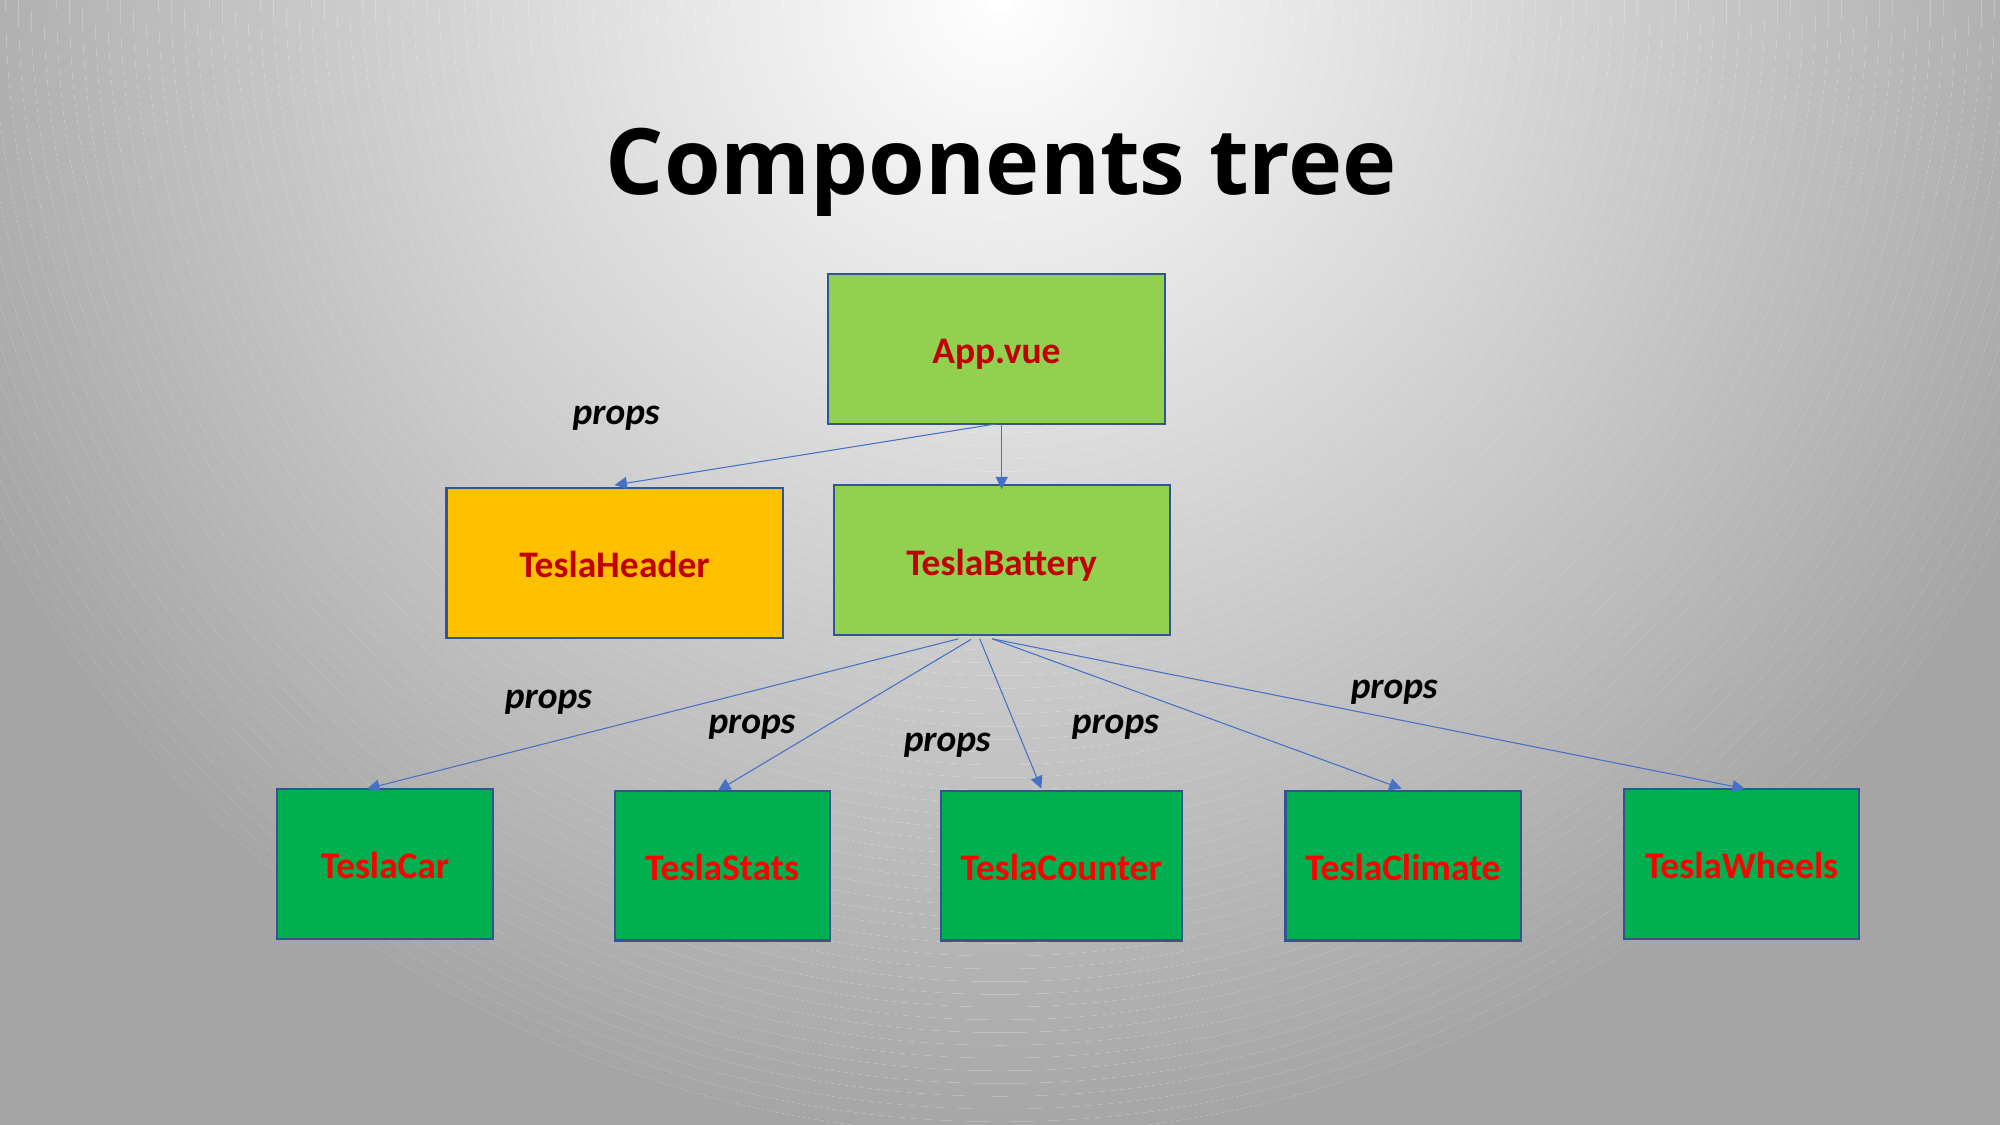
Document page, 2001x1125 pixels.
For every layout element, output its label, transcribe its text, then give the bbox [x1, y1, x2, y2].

text_box TeslaWheels [1623, 788, 1860, 940]
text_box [717, 639, 972, 791]
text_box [1402, 638, 1745, 789]
text_box TeslaCounter [940, 790, 1183, 942]
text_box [367, 638, 959, 789]
text_box props [972, 706, 979, 767]
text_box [1042, 638, 1402, 789]
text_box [979, 638, 1042, 789]
title Components tree [139, 56, 1865, 274]
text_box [614, 423, 997, 485]
text_box TeslaStats [614, 790, 831, 942]
text_box TeslaClimate [1284, 790, 1522, 942]
text_box App.vue [827, 273, 1166, 425]
text_box TeslaHeader [445, 487, 784, 638]
text_box TeslaBattery [833, 484, 1171, 636]
text_box TeslaCar [276, 788, 494, 940]
text_box props [557, 379, 763, 440]
